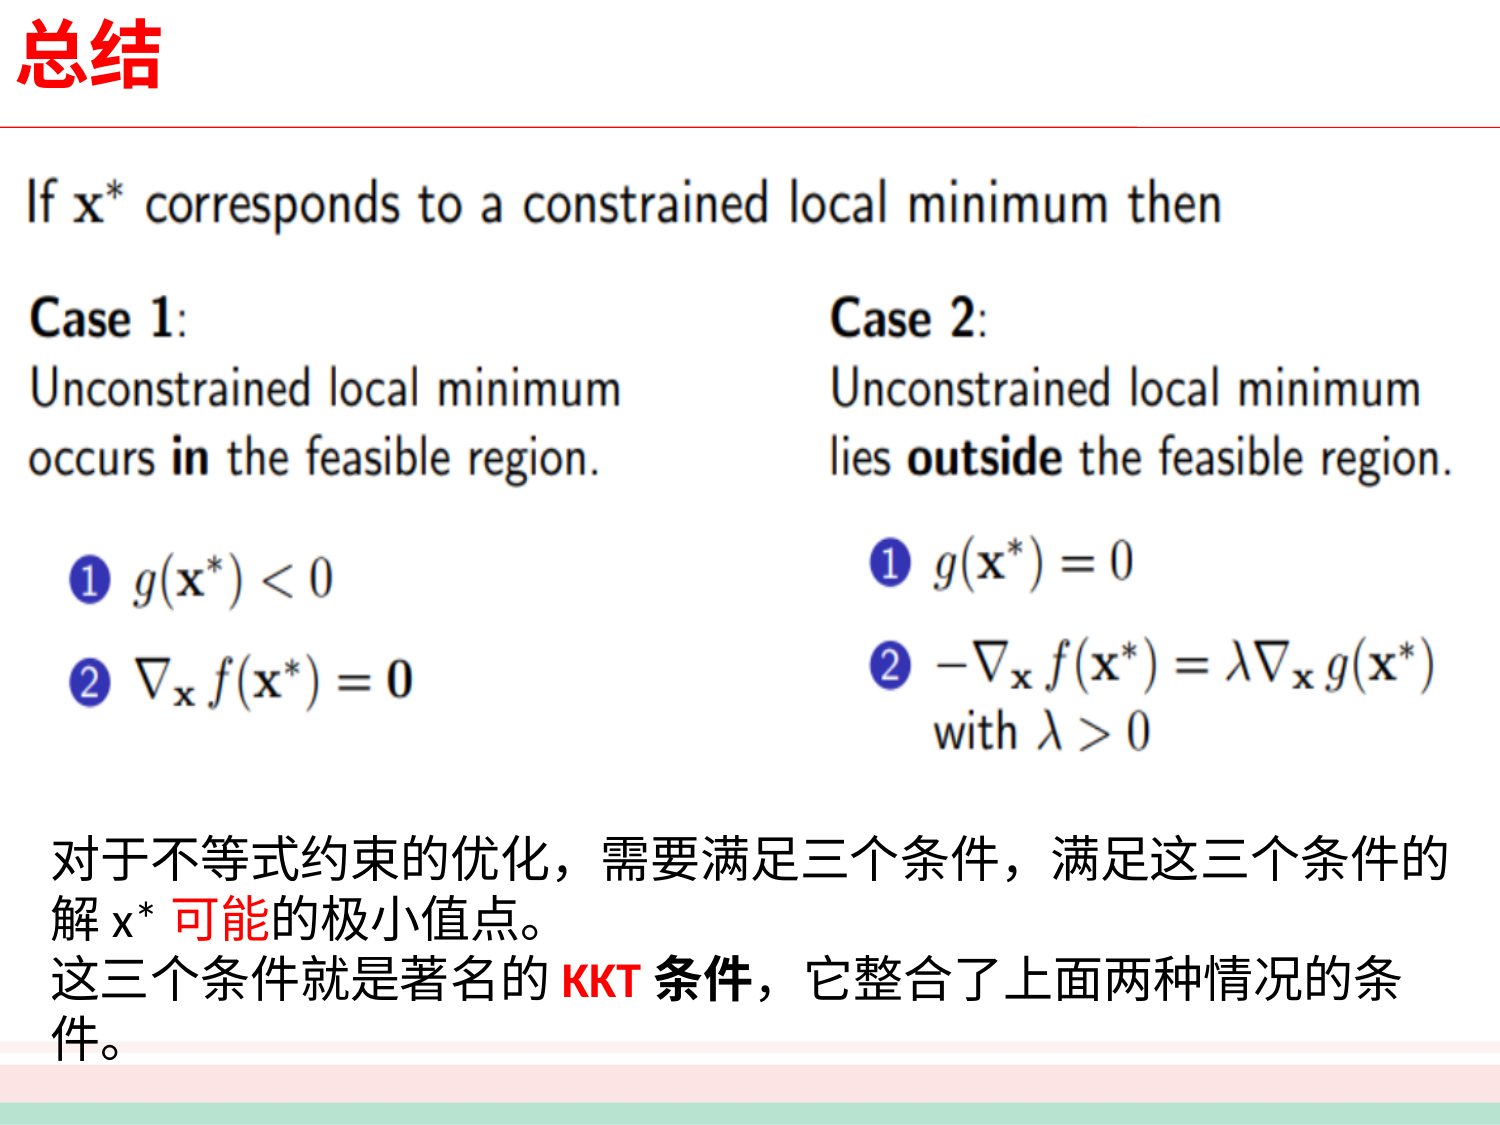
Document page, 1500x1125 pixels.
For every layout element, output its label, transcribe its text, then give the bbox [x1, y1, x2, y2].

text_box 总结 [0, 0, 211, 105]
picture [0, 0, 1500, 126]
text_box 对于不等式约束的优化，需要满足三个条件，满足这三个条件的解x*可能的极小值点。 这三个条件就是著名的KKT条件，它整合了上面两种情况的条件。 [35, 820, 1500, 1075]
picture [0, 128, 1500, 1125]
